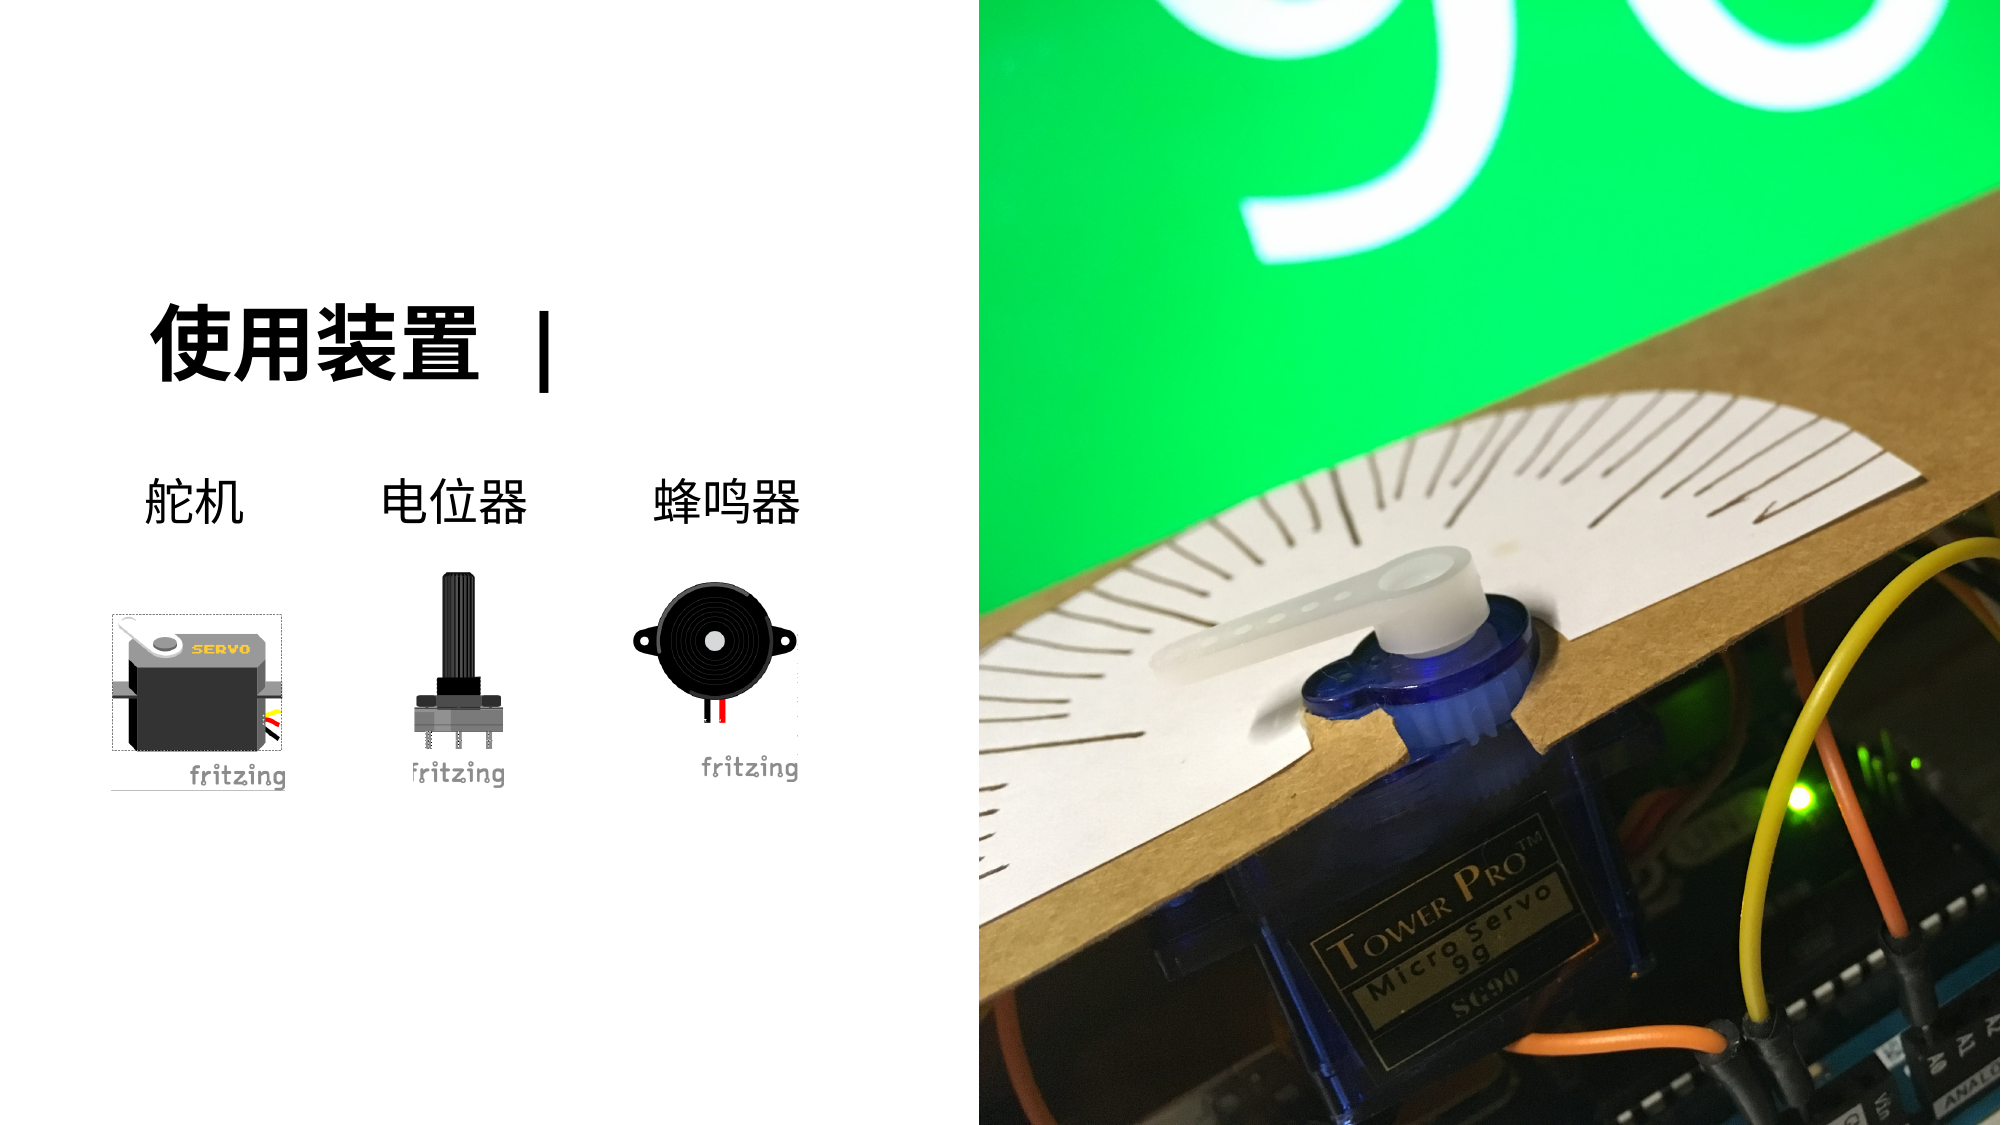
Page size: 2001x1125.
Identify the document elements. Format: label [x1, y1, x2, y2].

picture [979, 0, 2000, 1125]
text_box [111, 283, 825, 842]
